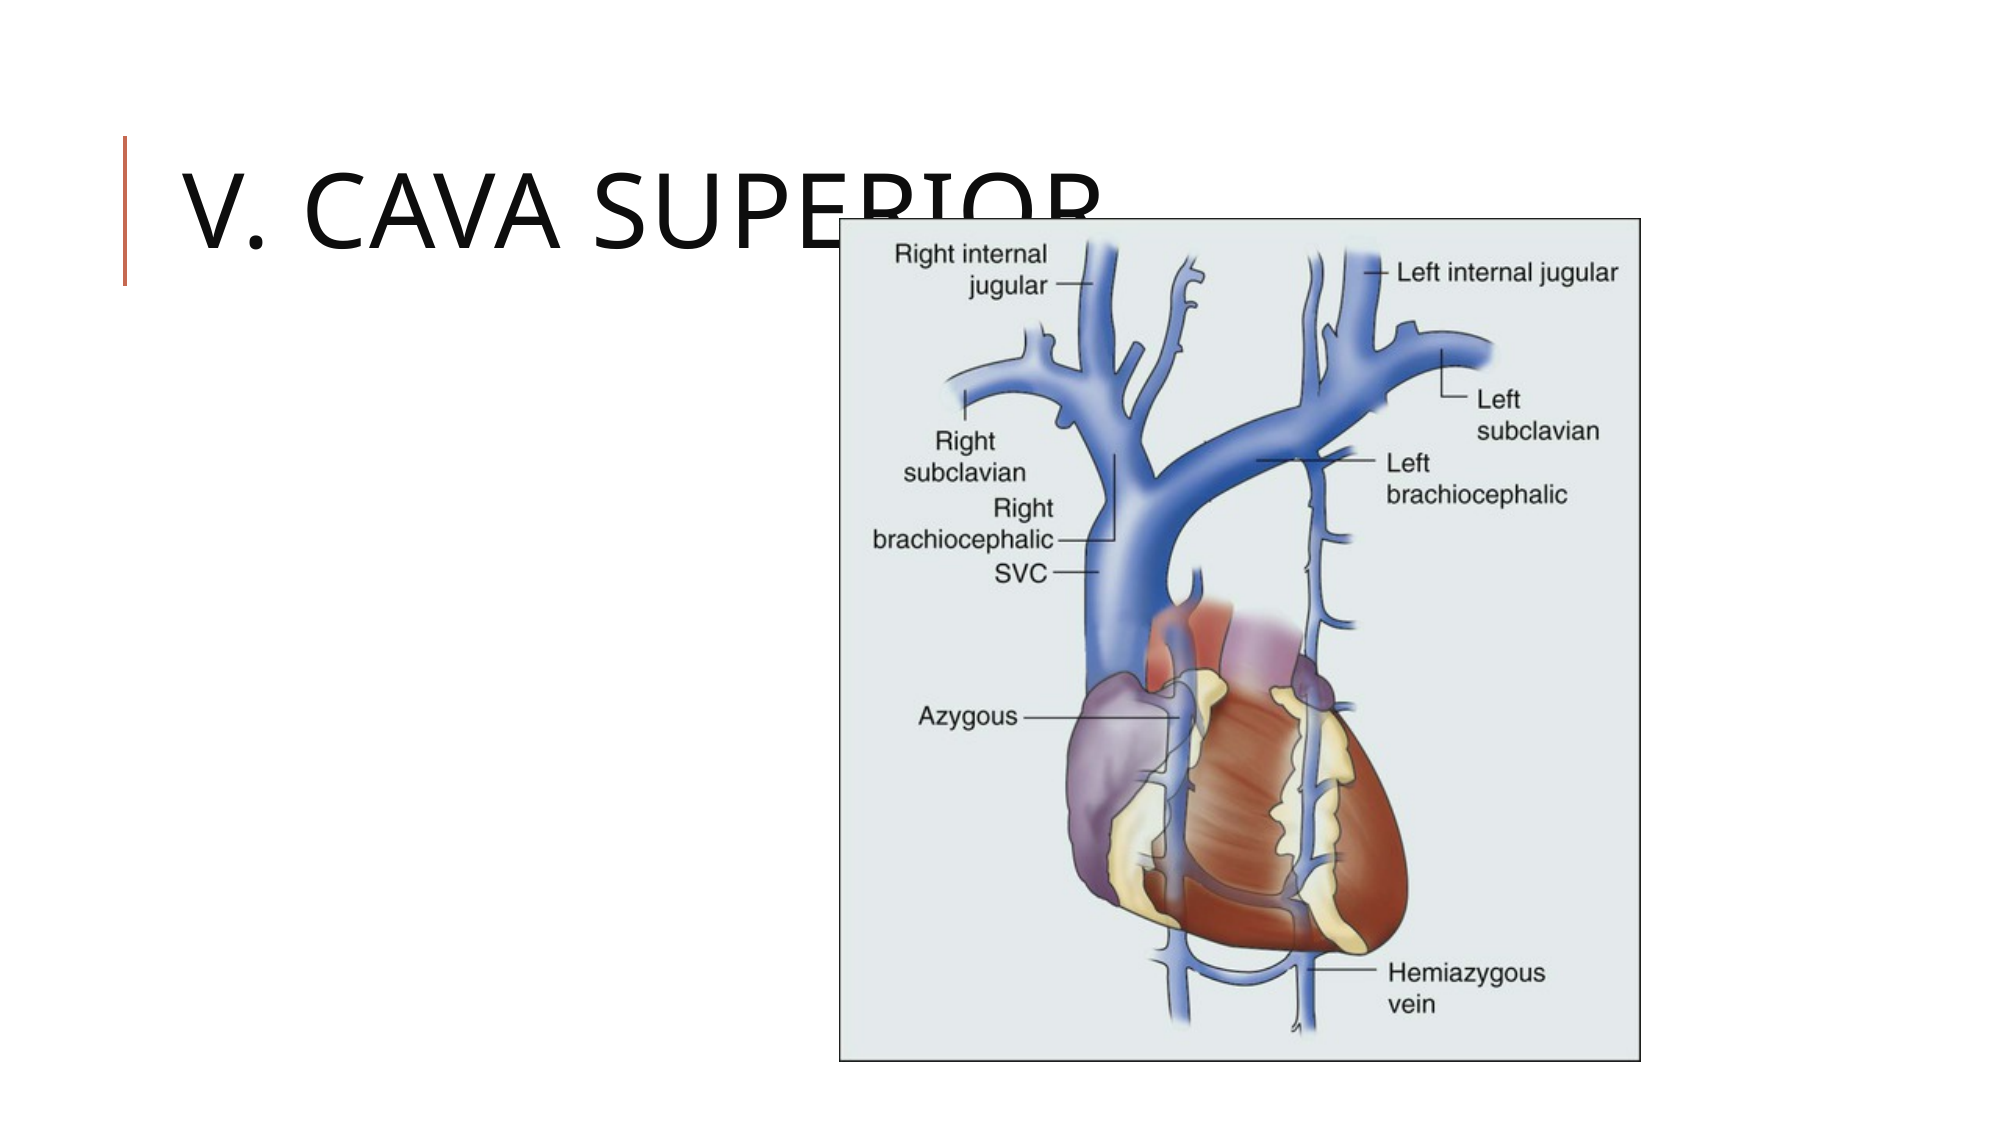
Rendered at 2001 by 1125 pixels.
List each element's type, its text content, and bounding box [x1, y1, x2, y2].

picture [838, 218, 1641, 1062]
title v. Cava superior [168, 96, 1763, 342]
